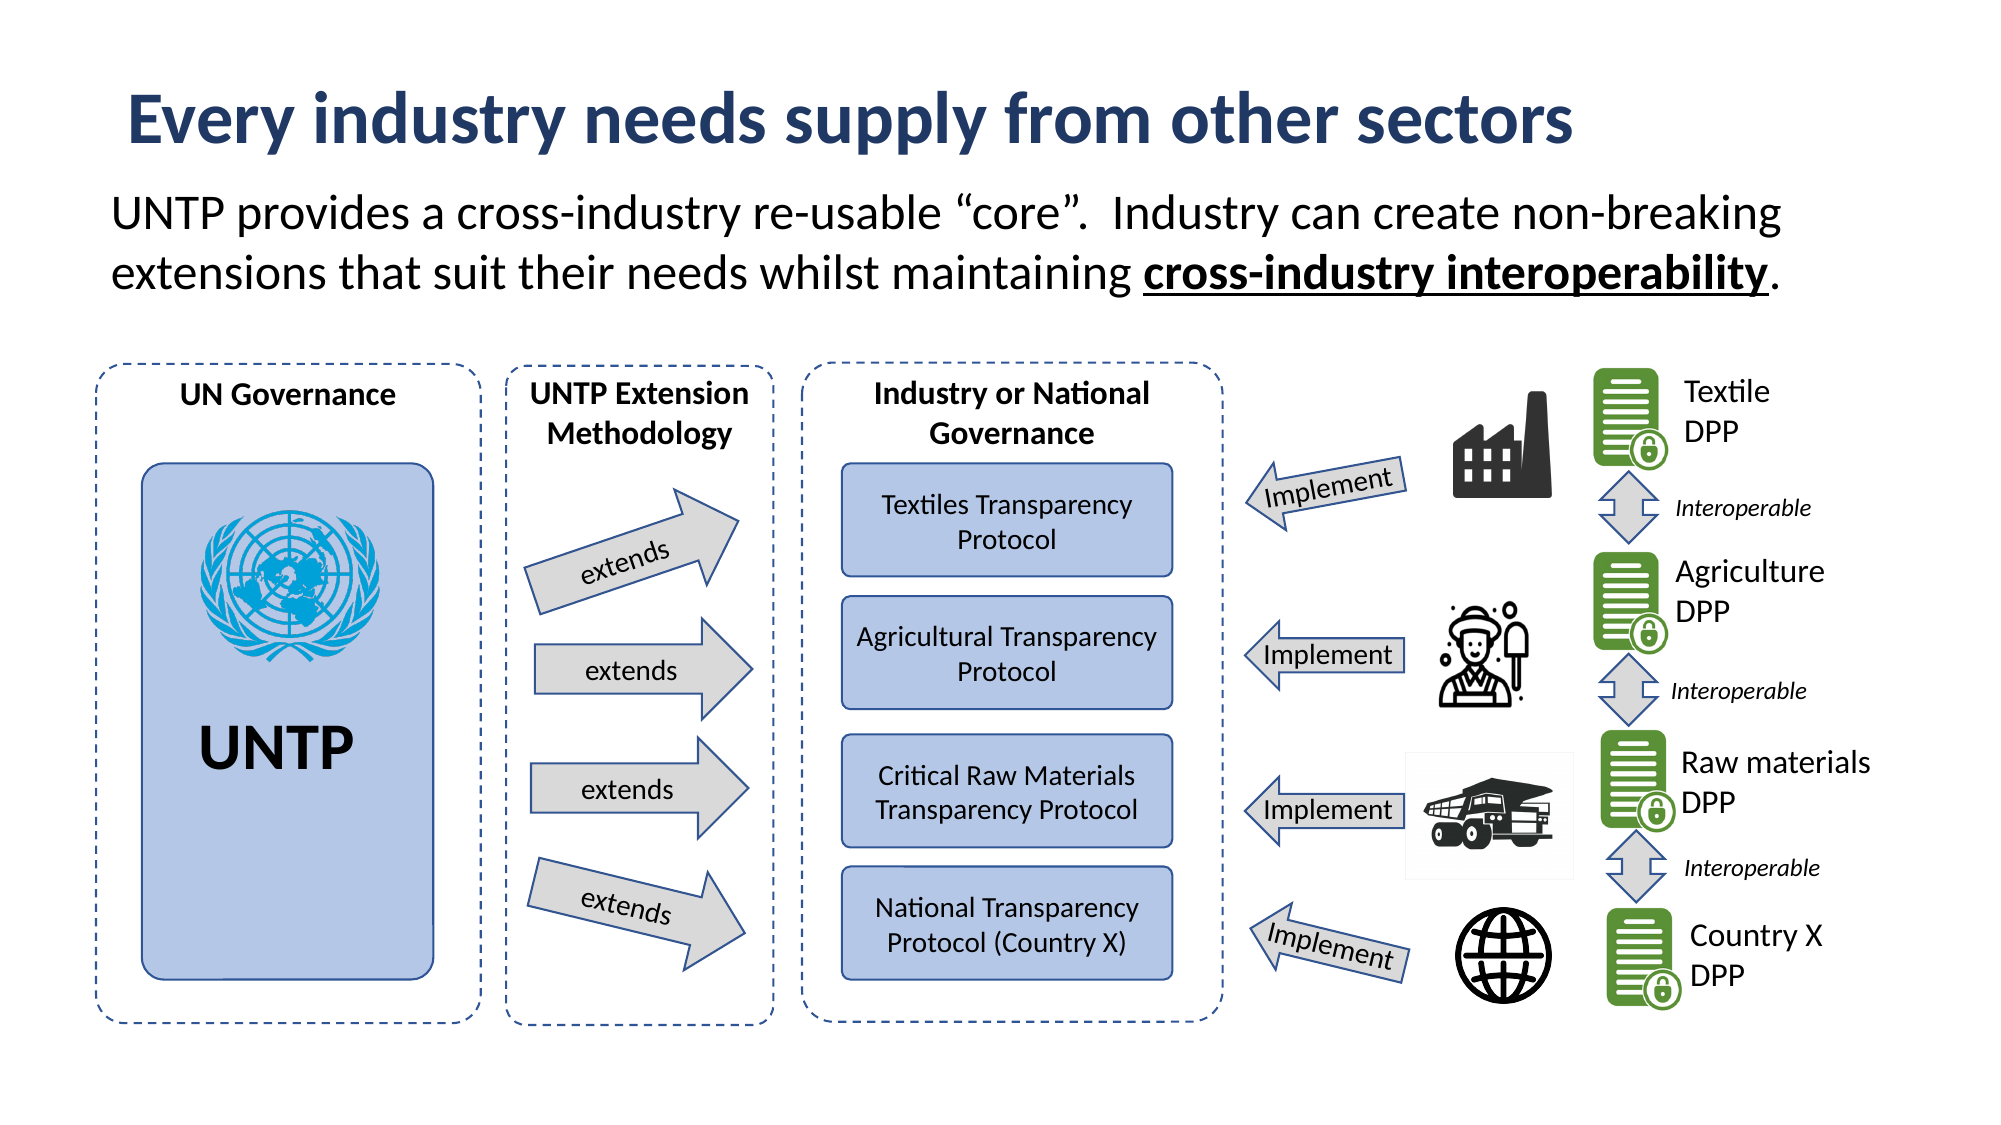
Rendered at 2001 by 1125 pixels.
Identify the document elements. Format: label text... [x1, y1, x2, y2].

text_box Implement [1238, 627, 1418, 678]
text_box [1597, 476, 1660, 545]
text_box UNTP provides a cross-industry re-usable “core”. Industry can create non-breaking extensions that suit their needs whilst maintaining cross-industry interoperability. [96, 172, 1887, 307]
text_box Implement [1235, 444, 1421, 527]
picture [198, 508, 382, 663]
text_box Implement [1238, 899, 1425, 990]
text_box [841, 463, 1173, 980]
text_box Implement [1238, 783, 1405, 833]
text_box extends [533, 616, 754, 722]
text_box [1271, 618, 1281, 627]
text_box [1271, 774, 1281, 783]
text_box [1605, 838, 1668, 902]
picture [1435, 596, 1532, 712]
text_box Agriculture DPP [1660, 541, 1847, 636]
picture [1455, 907, 1552, 1004]
text_box extends [526, 856, 747, 973]
text_box Every industry needs supply from other sectors [112, 62, 1593, 167]
text_box [1266, 678, 1281, 693]
text_box [1264, 954, 1280, 973]
text_box Country X DPP [1697, 906, 1861, 1001]
text_box UN Governance [94, 362, 482, 1025]
text_box [1266, 460, 1276, 471]
text_box [1265, 833, 1281, 848]
text_box extends [529, 735, 750, 841]
text_box Industry or National Governance [800, 361, 1224, 1023]
text_box Interoperable [1656, 667, 1843, 712]
text_box [1284, 901, 1294, 908]
text_box [1597, 660, 1660, 724]
text_box Interoperable [1660, 483, 1839, 529]
text_box [1272, 519, 1288, 533]
picture [1453, 391, 1552, 498]
text_box Textile DPP [1669, 361, 1836, 457]
picture [1405, 752, 1574, 880]
text_box Raw materials DPP [1692, 732, 1915, 828]
picture [1589, 902, 1697, 1016]
picture [1576, 362, 1684, 476]
text_box UNTP Extension Methodology [505, 364, 775, 1027]
text_box Interoperable [1669, 844, 1856, 889]
picture [1576, 546, 1684, 660]
text_box UNTP [184, 695, 392, 790]
text_box extends [523, 487, 740, 616]
picture [1584, 724, 1692, 838]
